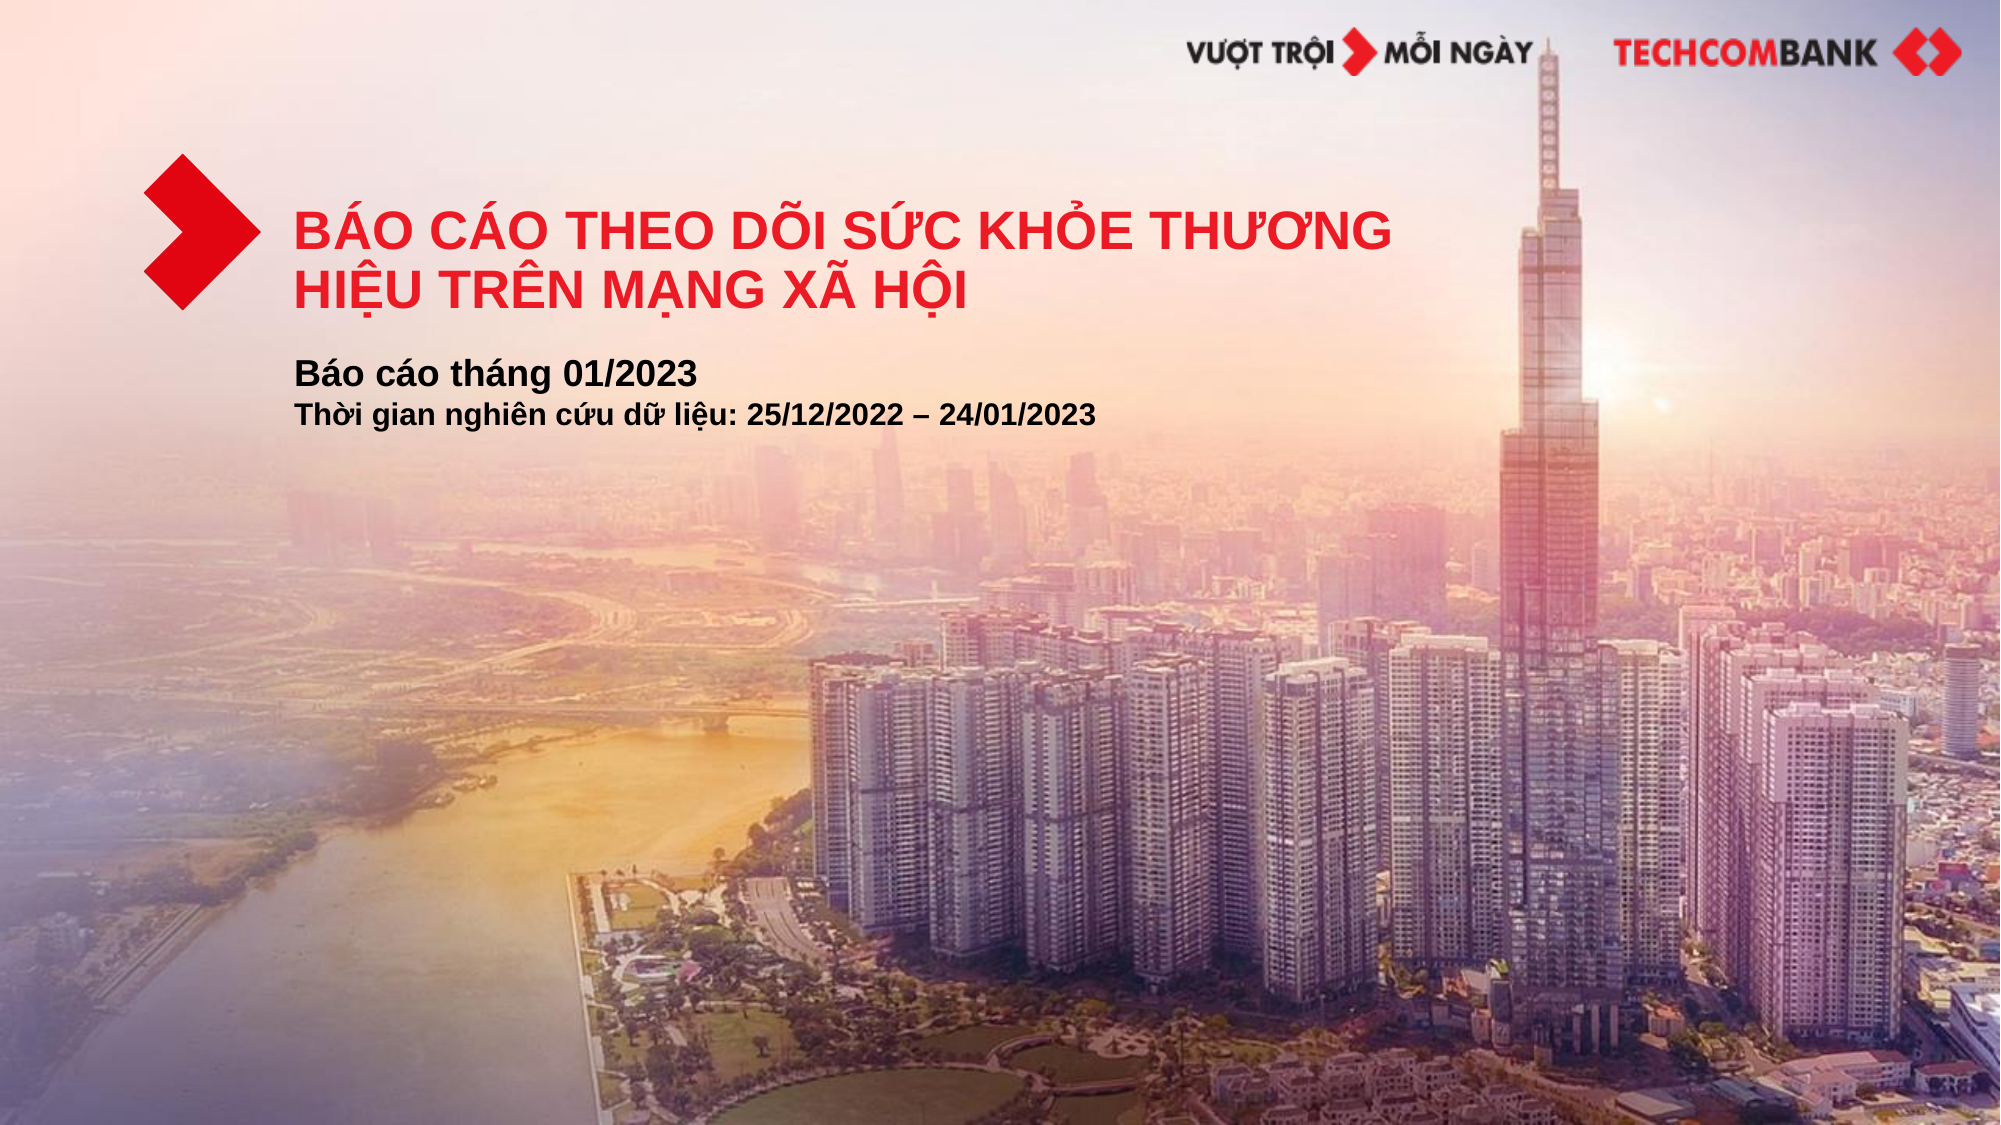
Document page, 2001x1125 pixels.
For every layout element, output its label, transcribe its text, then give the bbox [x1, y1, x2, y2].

picture [0, 0, 2000, 1125]
title BÁO CÁO THEO DÕI SỨC KHỎE THƯƠNG HIỆU TRÊN MẠNG XÃ HỘI [279, 195, 1415, 328]
subtitle Báo cáo tháng 01/2023 Thời gian nghiên cứu dữ liệu: 25/12/2022 – 24/01/2023 [279, 341, 1246, 456]
